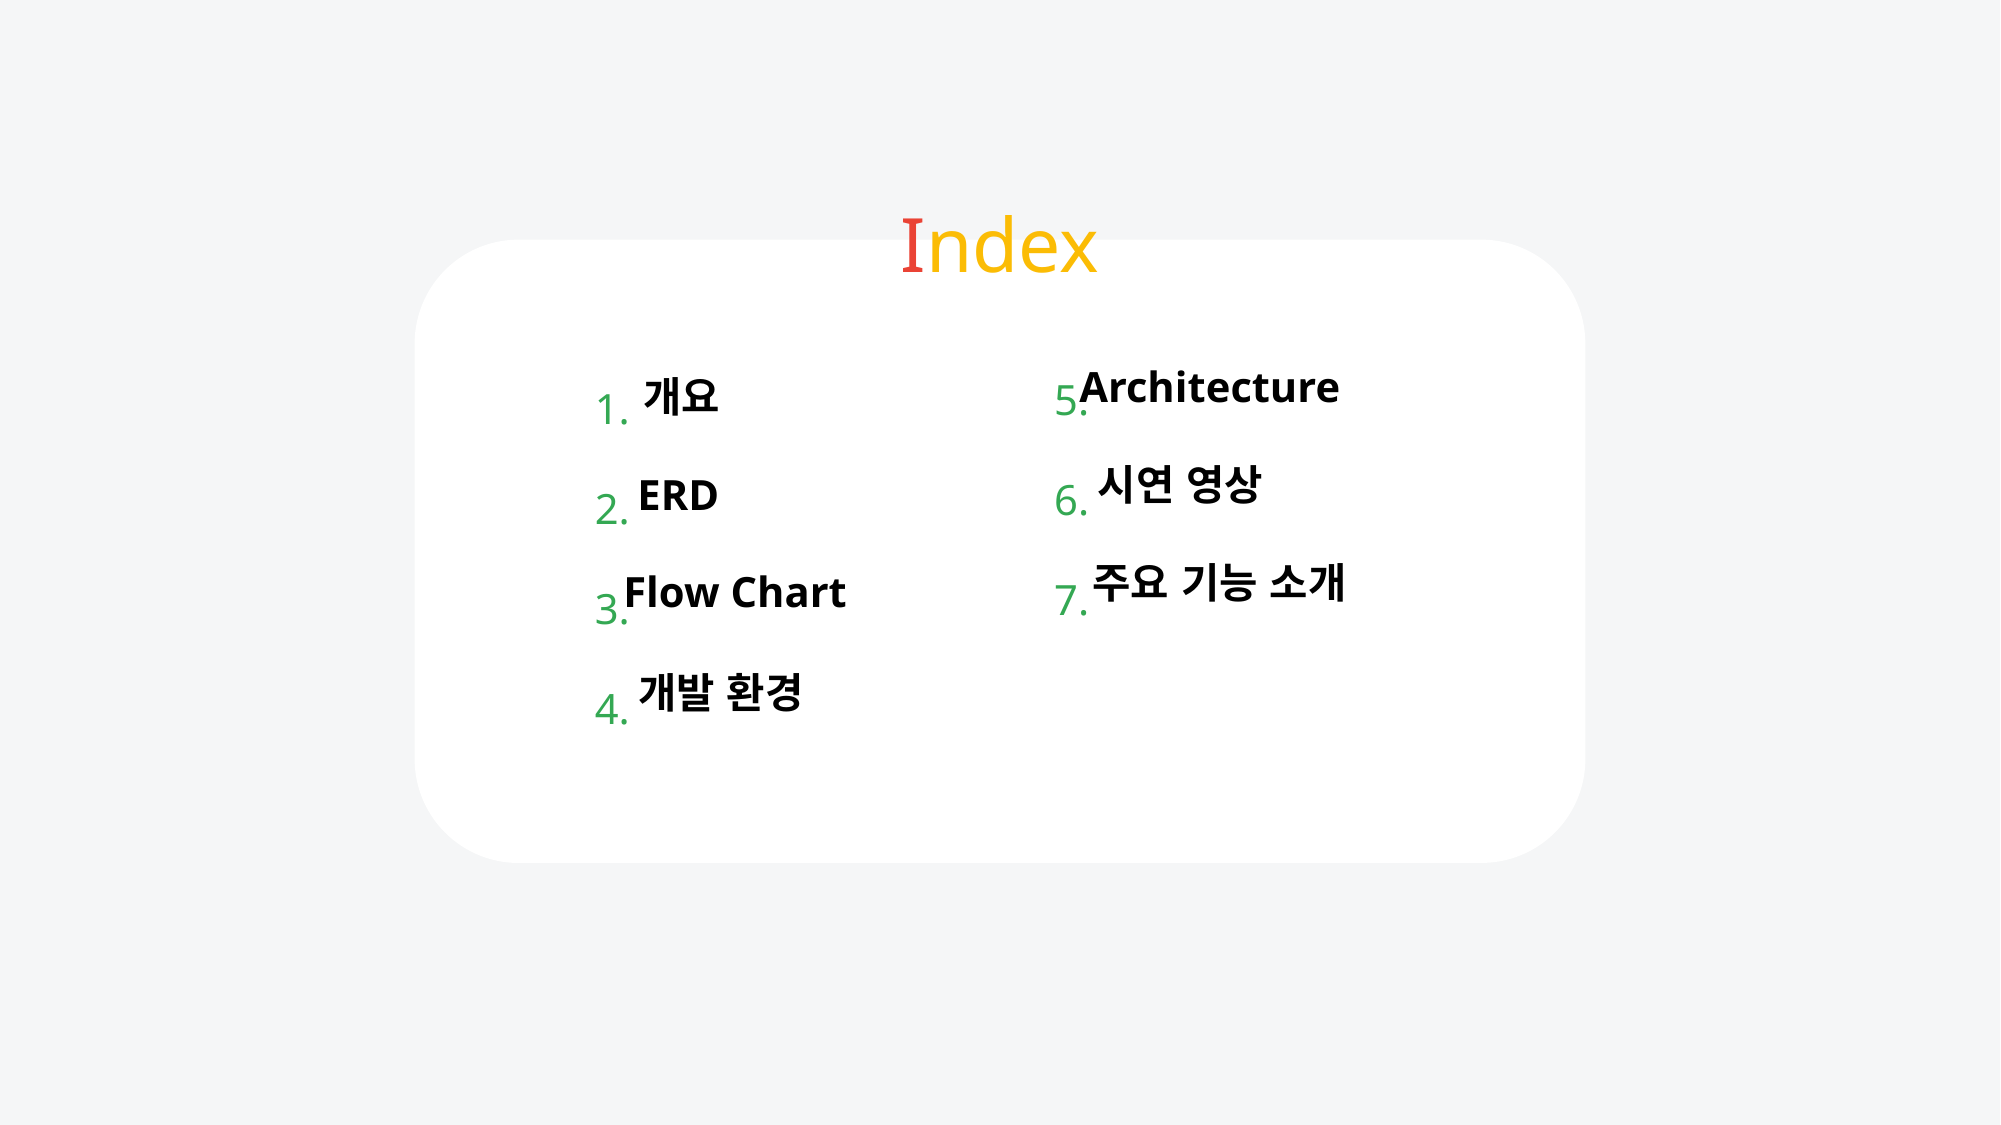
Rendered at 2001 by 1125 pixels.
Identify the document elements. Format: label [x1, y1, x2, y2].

text_box [414, 190, 1586, 864]
